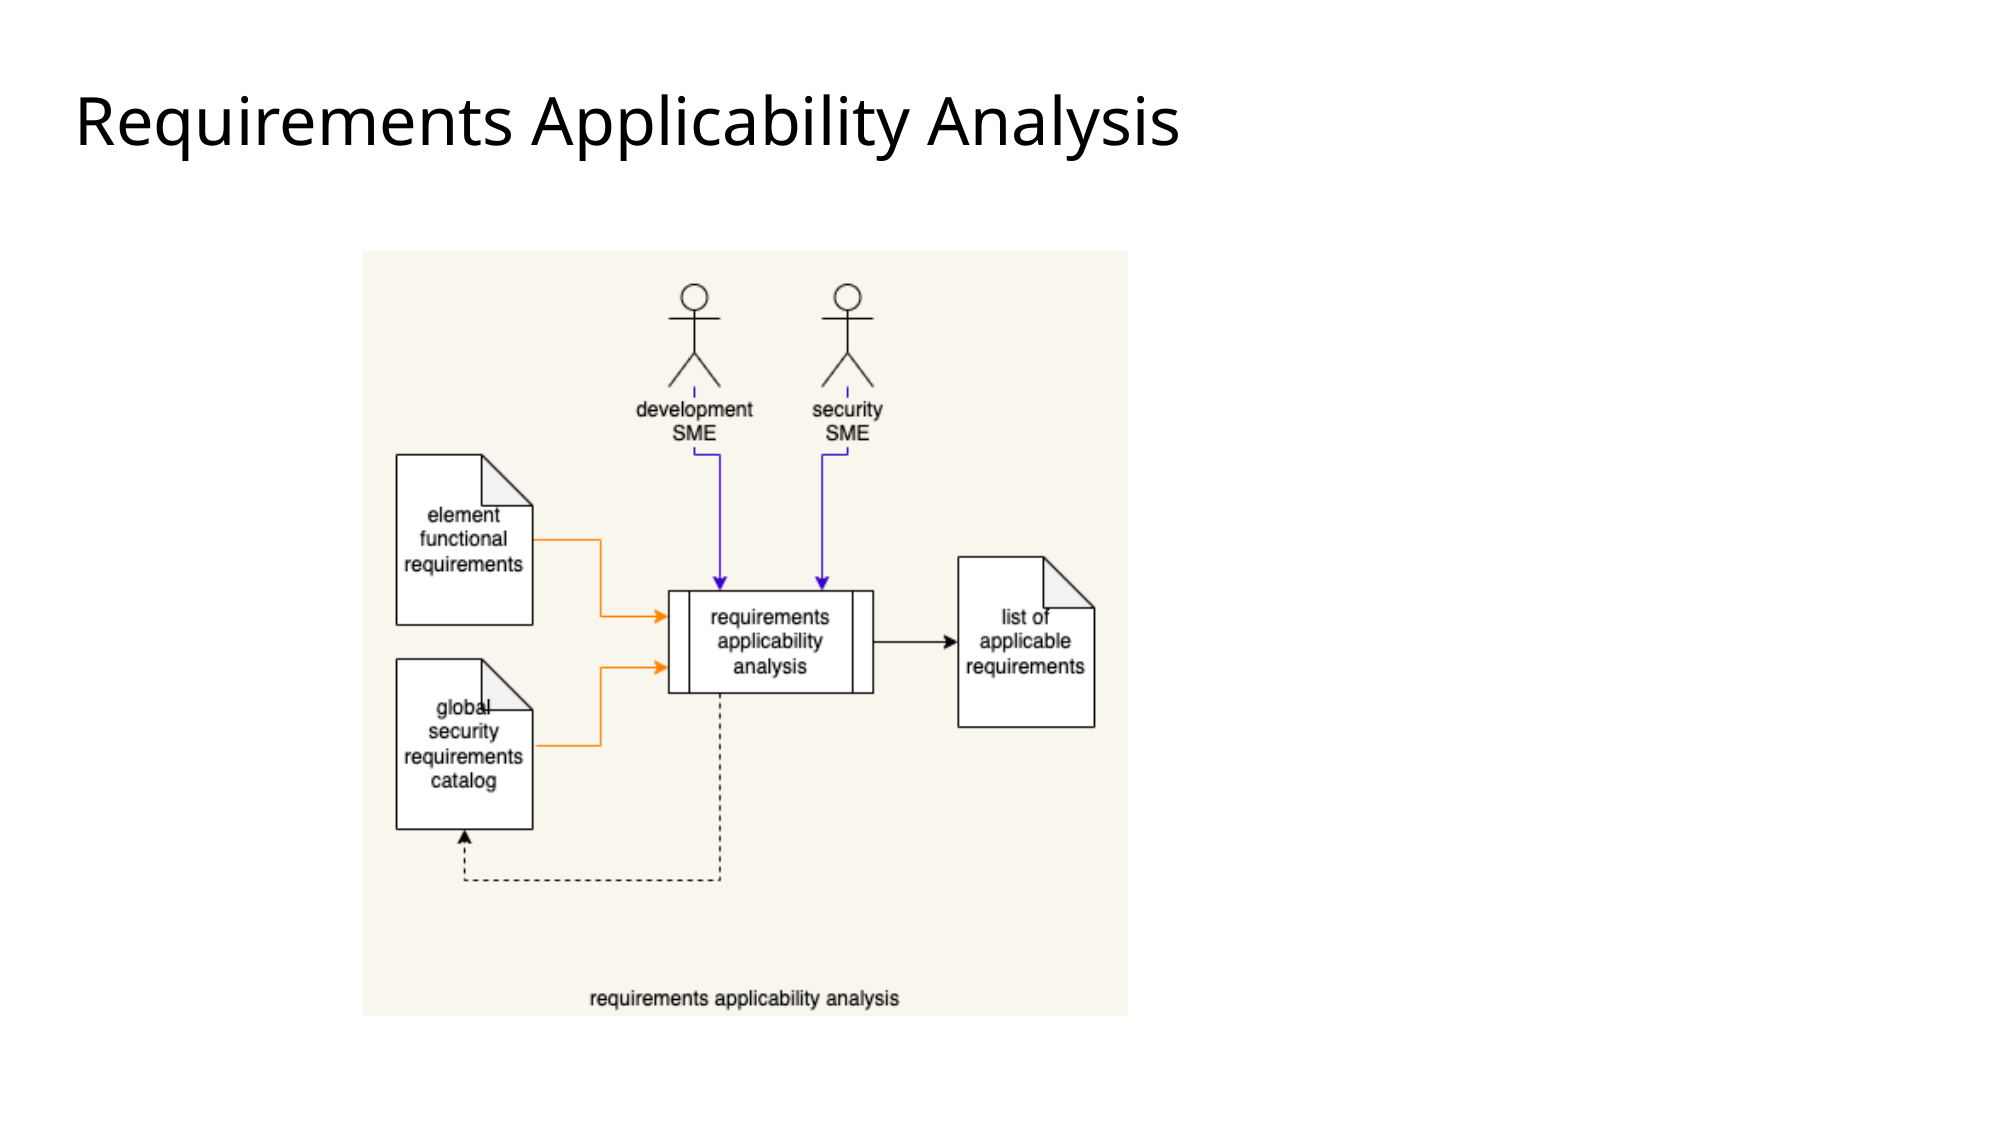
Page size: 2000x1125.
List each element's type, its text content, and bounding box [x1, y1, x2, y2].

title Requirements Applicability Analysis [74, 75, 1925, 162]
picture [361, 250, 1128, 1017]
